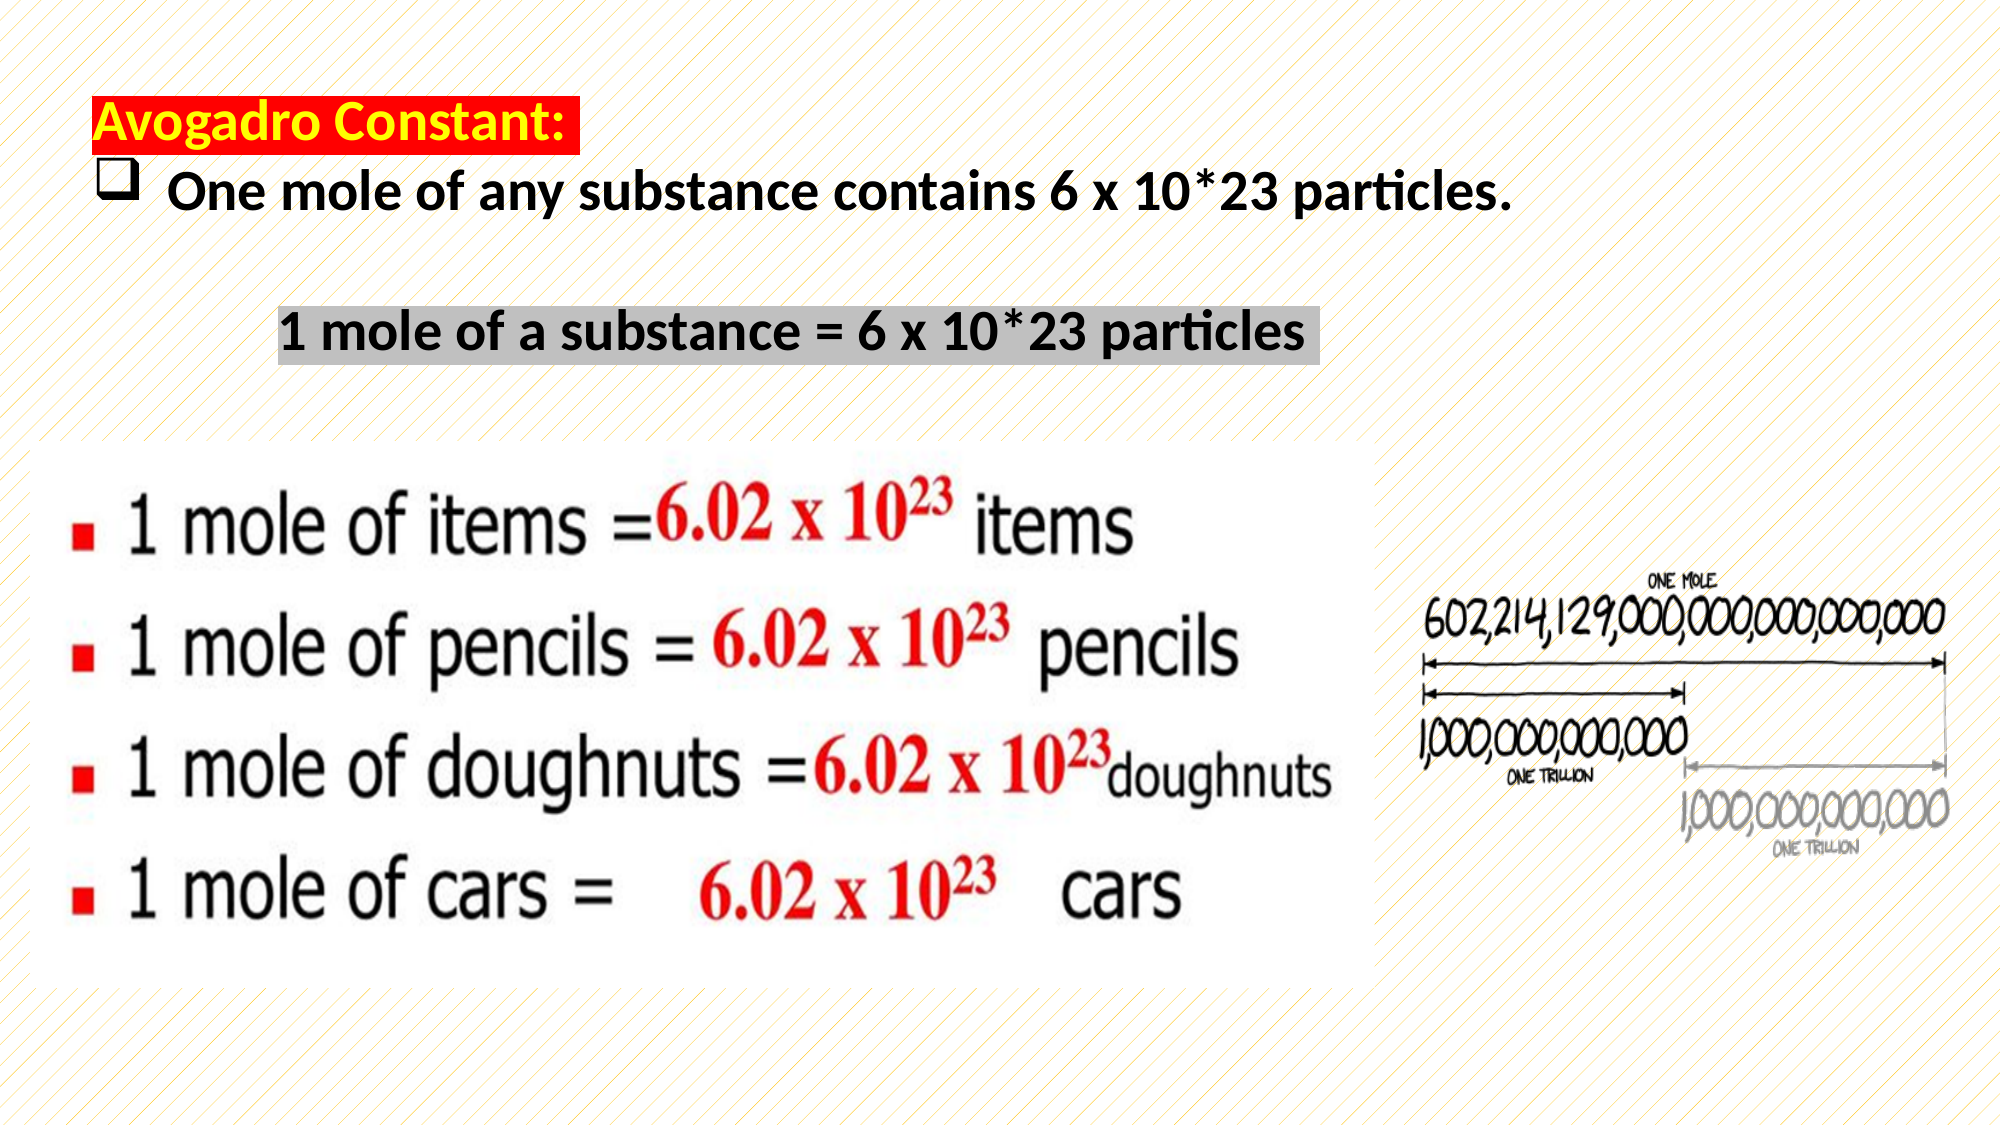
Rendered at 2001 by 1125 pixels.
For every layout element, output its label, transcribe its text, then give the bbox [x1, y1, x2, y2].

picture [1398, 545, 1971, 884]
picture [29, 441, 1375, 988]
text_box Avogadro Constant: One mole of any substance contains 6 x 10*23 particles. 1 mole of a substance = 6 x 10*23 particles [77, 74, 1782, 370]
